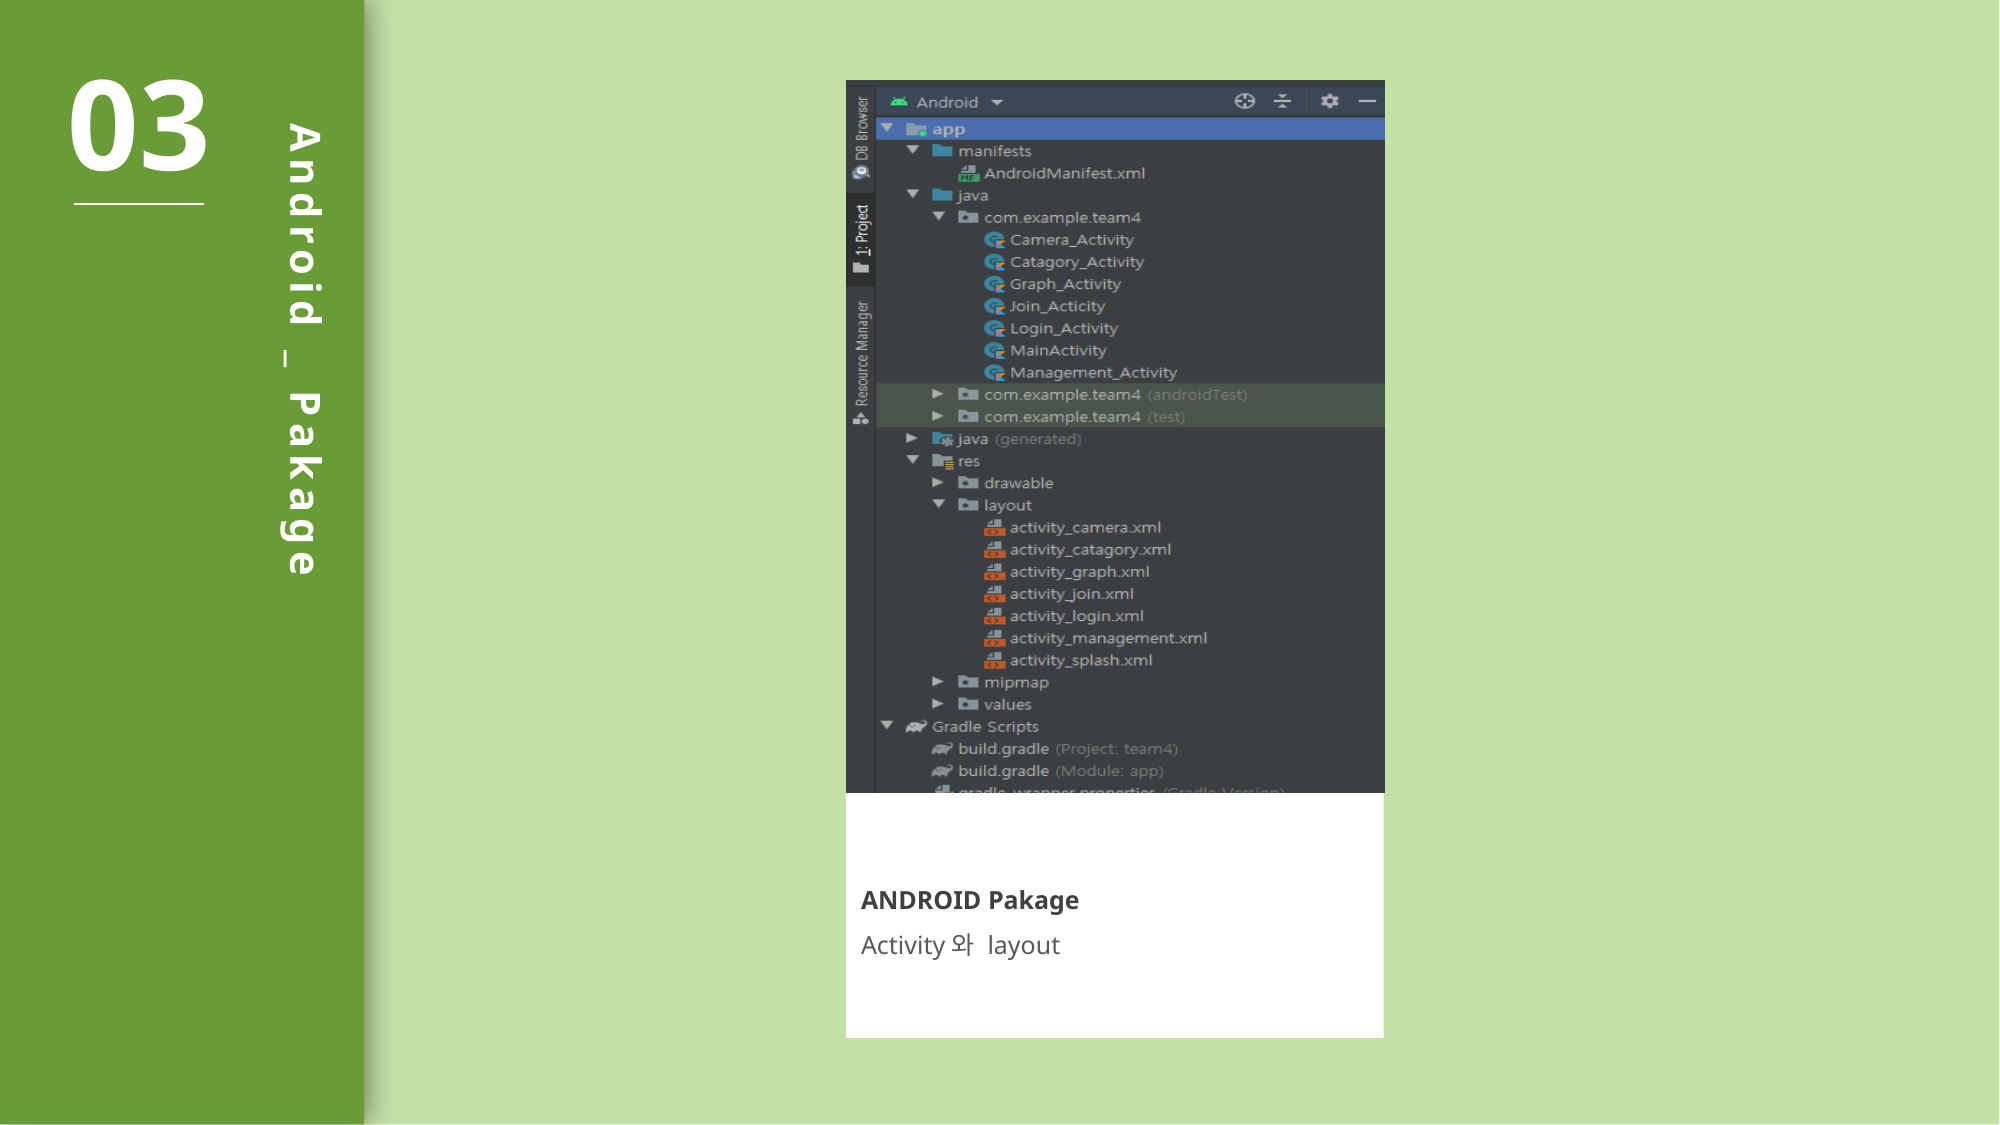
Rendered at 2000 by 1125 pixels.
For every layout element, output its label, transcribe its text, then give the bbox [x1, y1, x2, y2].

text_box 03 [52, 38, 226, 204]
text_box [363, 0, 2000, 1125]
text_box Android _ Pakage [0, 0, 359, 1125]
picture [845, 79, 1386, 793]
